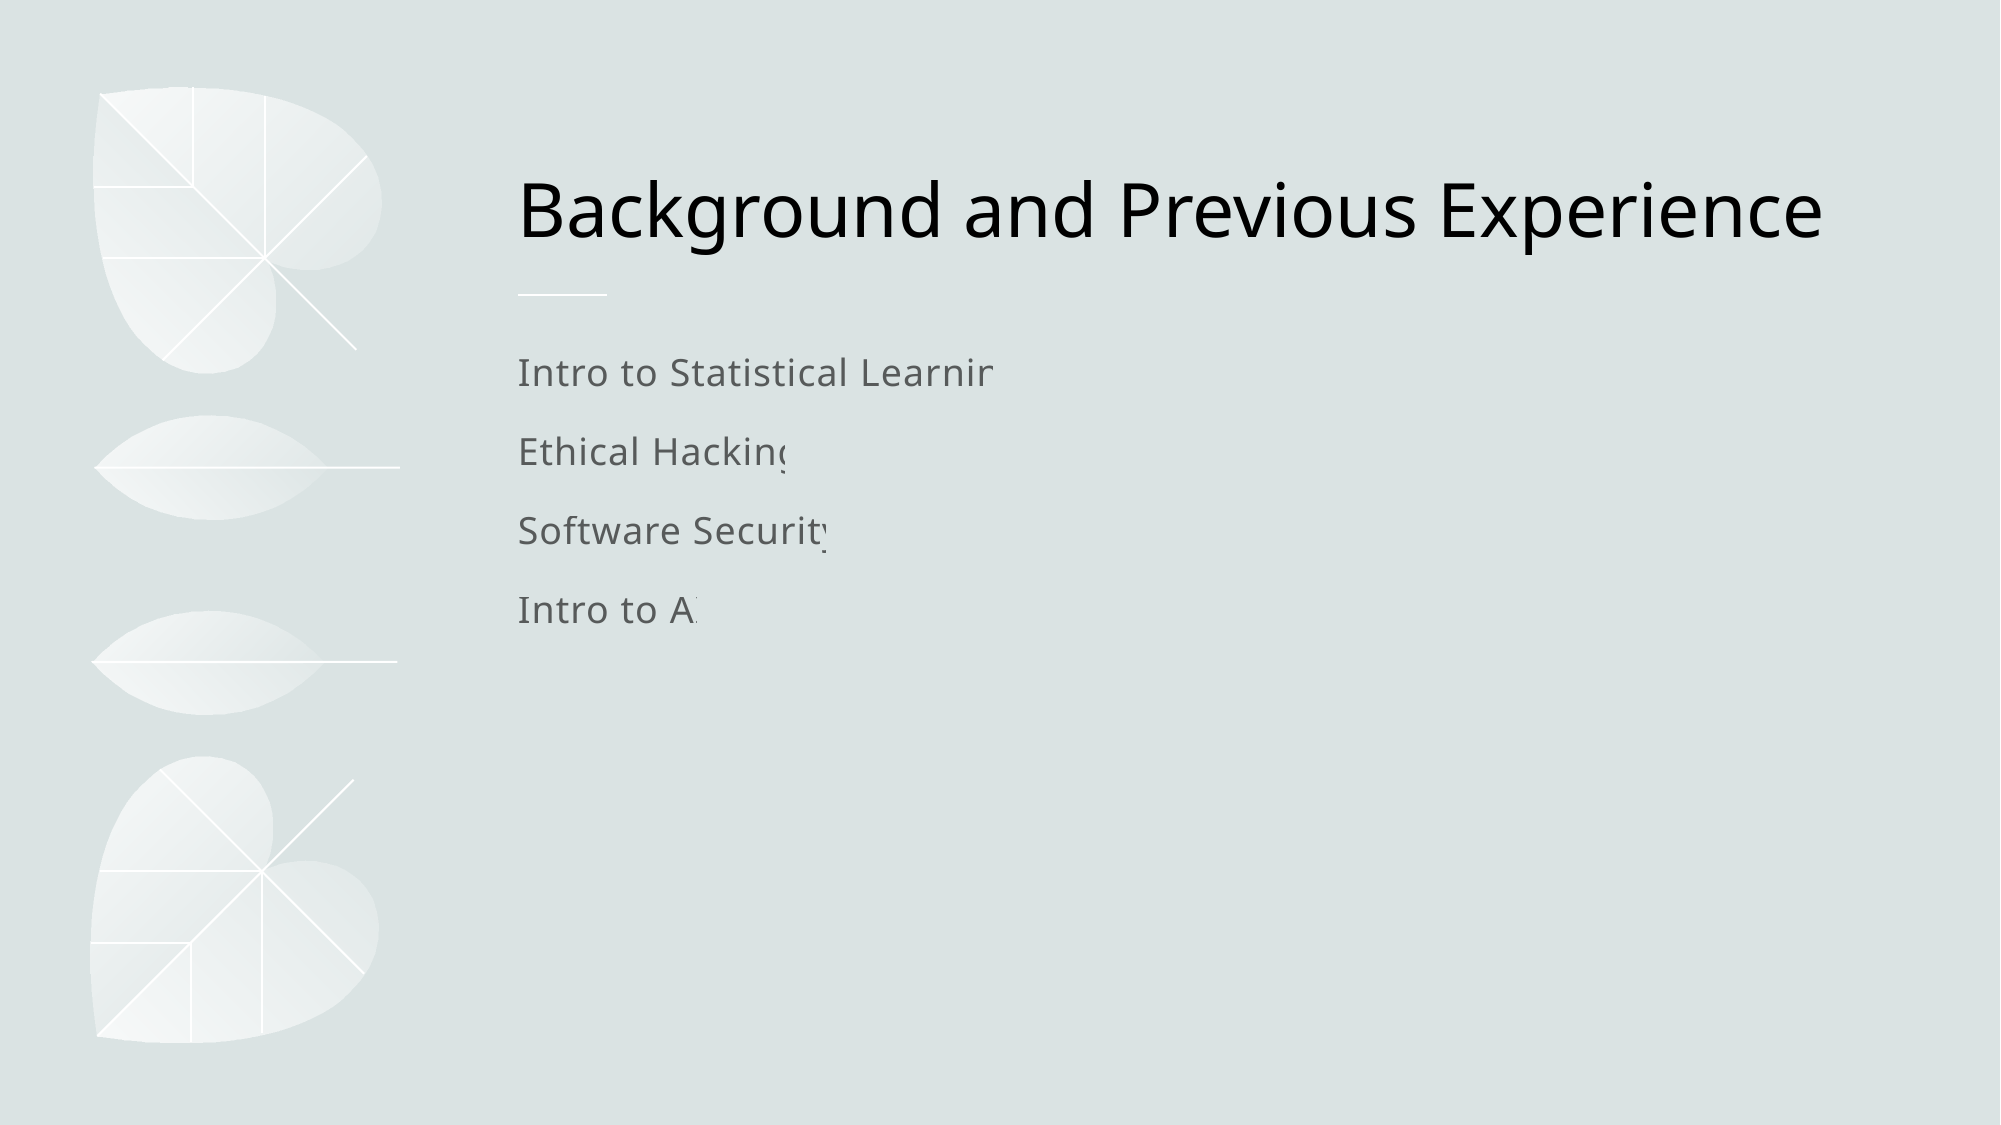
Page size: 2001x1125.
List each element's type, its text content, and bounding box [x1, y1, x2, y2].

list Intro to Statistical Learning Ethical Hacking Software Security Intro to AI [517, 327, 1437, 1043]
title Background and Previous Experience [517, 65, 1908, 260]
